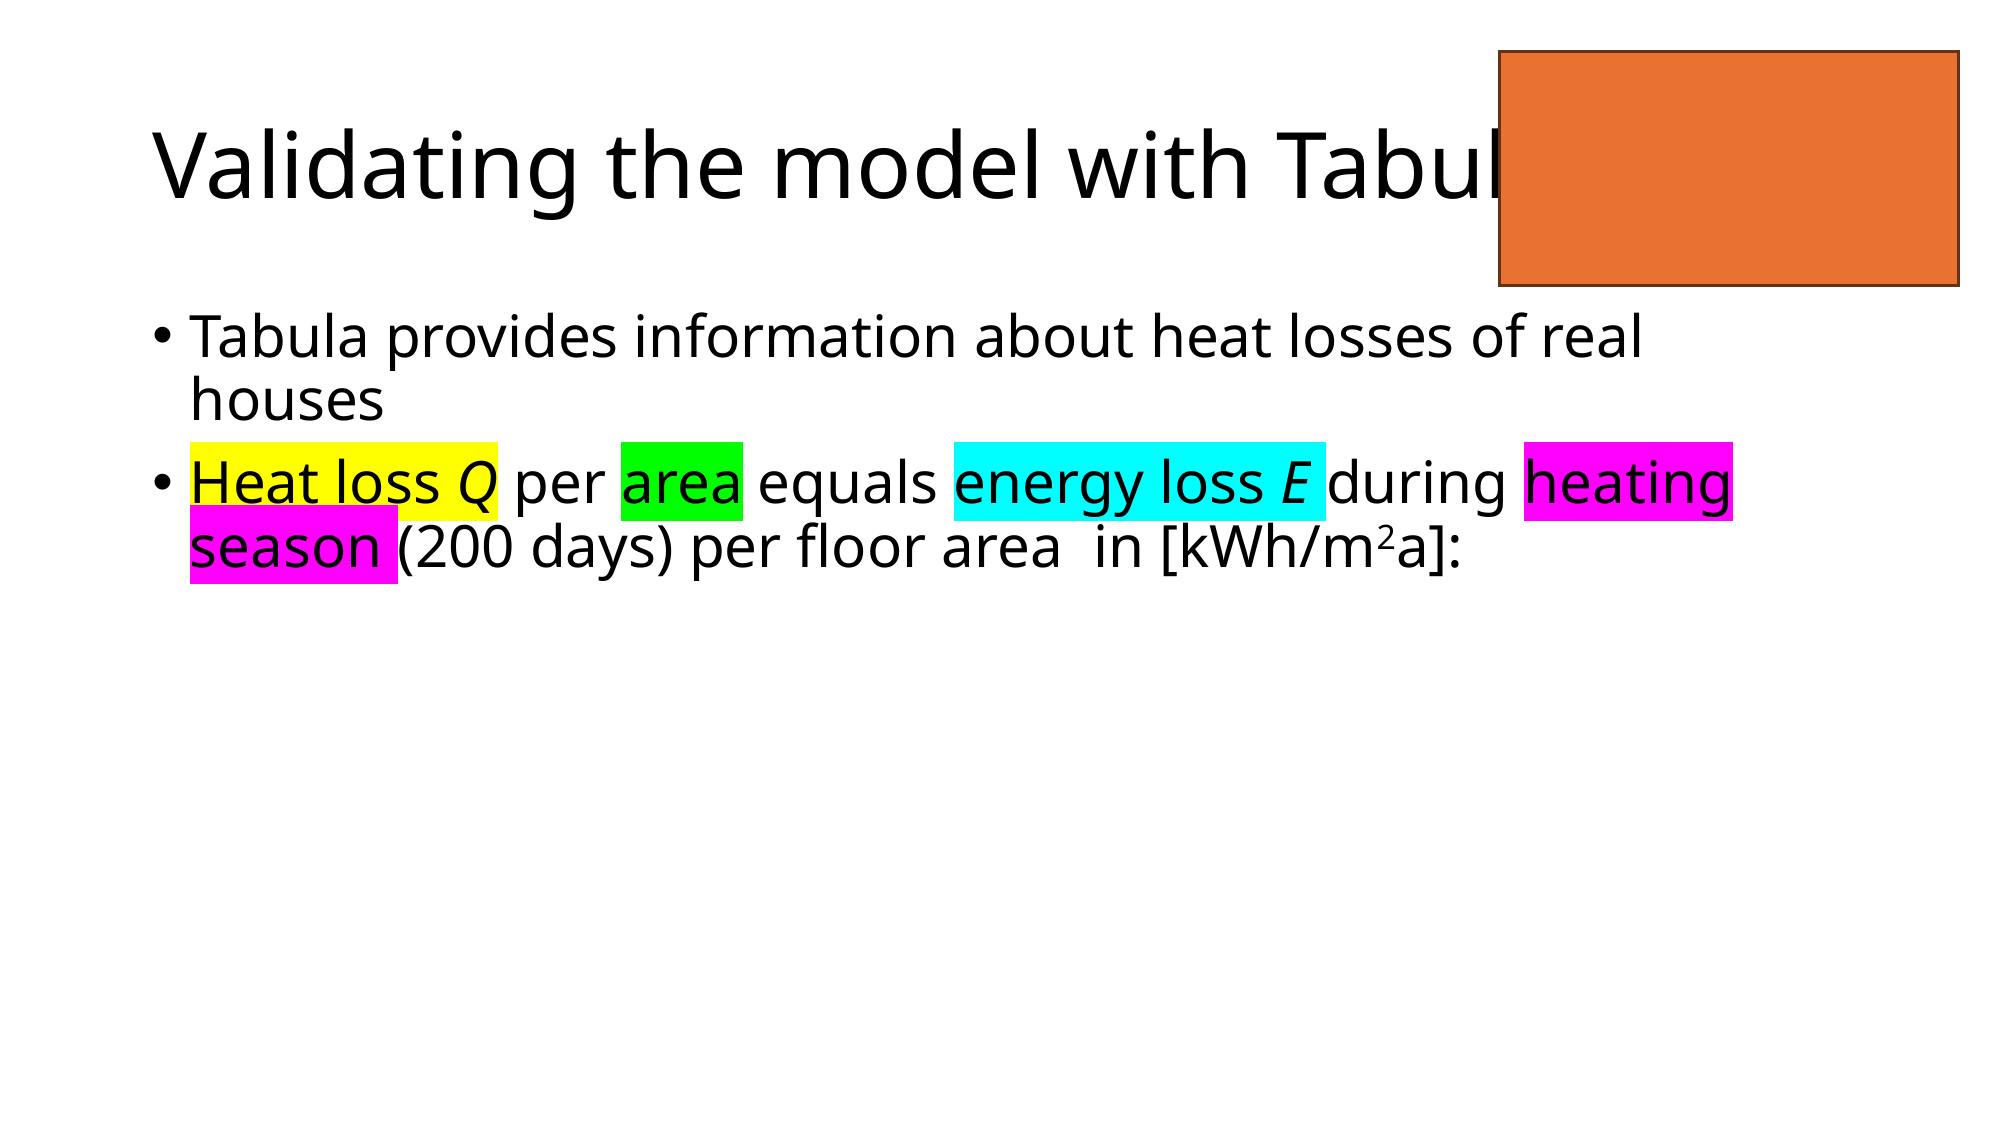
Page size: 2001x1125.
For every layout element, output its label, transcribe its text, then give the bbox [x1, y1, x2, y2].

text_box [1498, 50, 1960, 287]
title Validating the model with Tabula [137, 59, 1498, 278]
